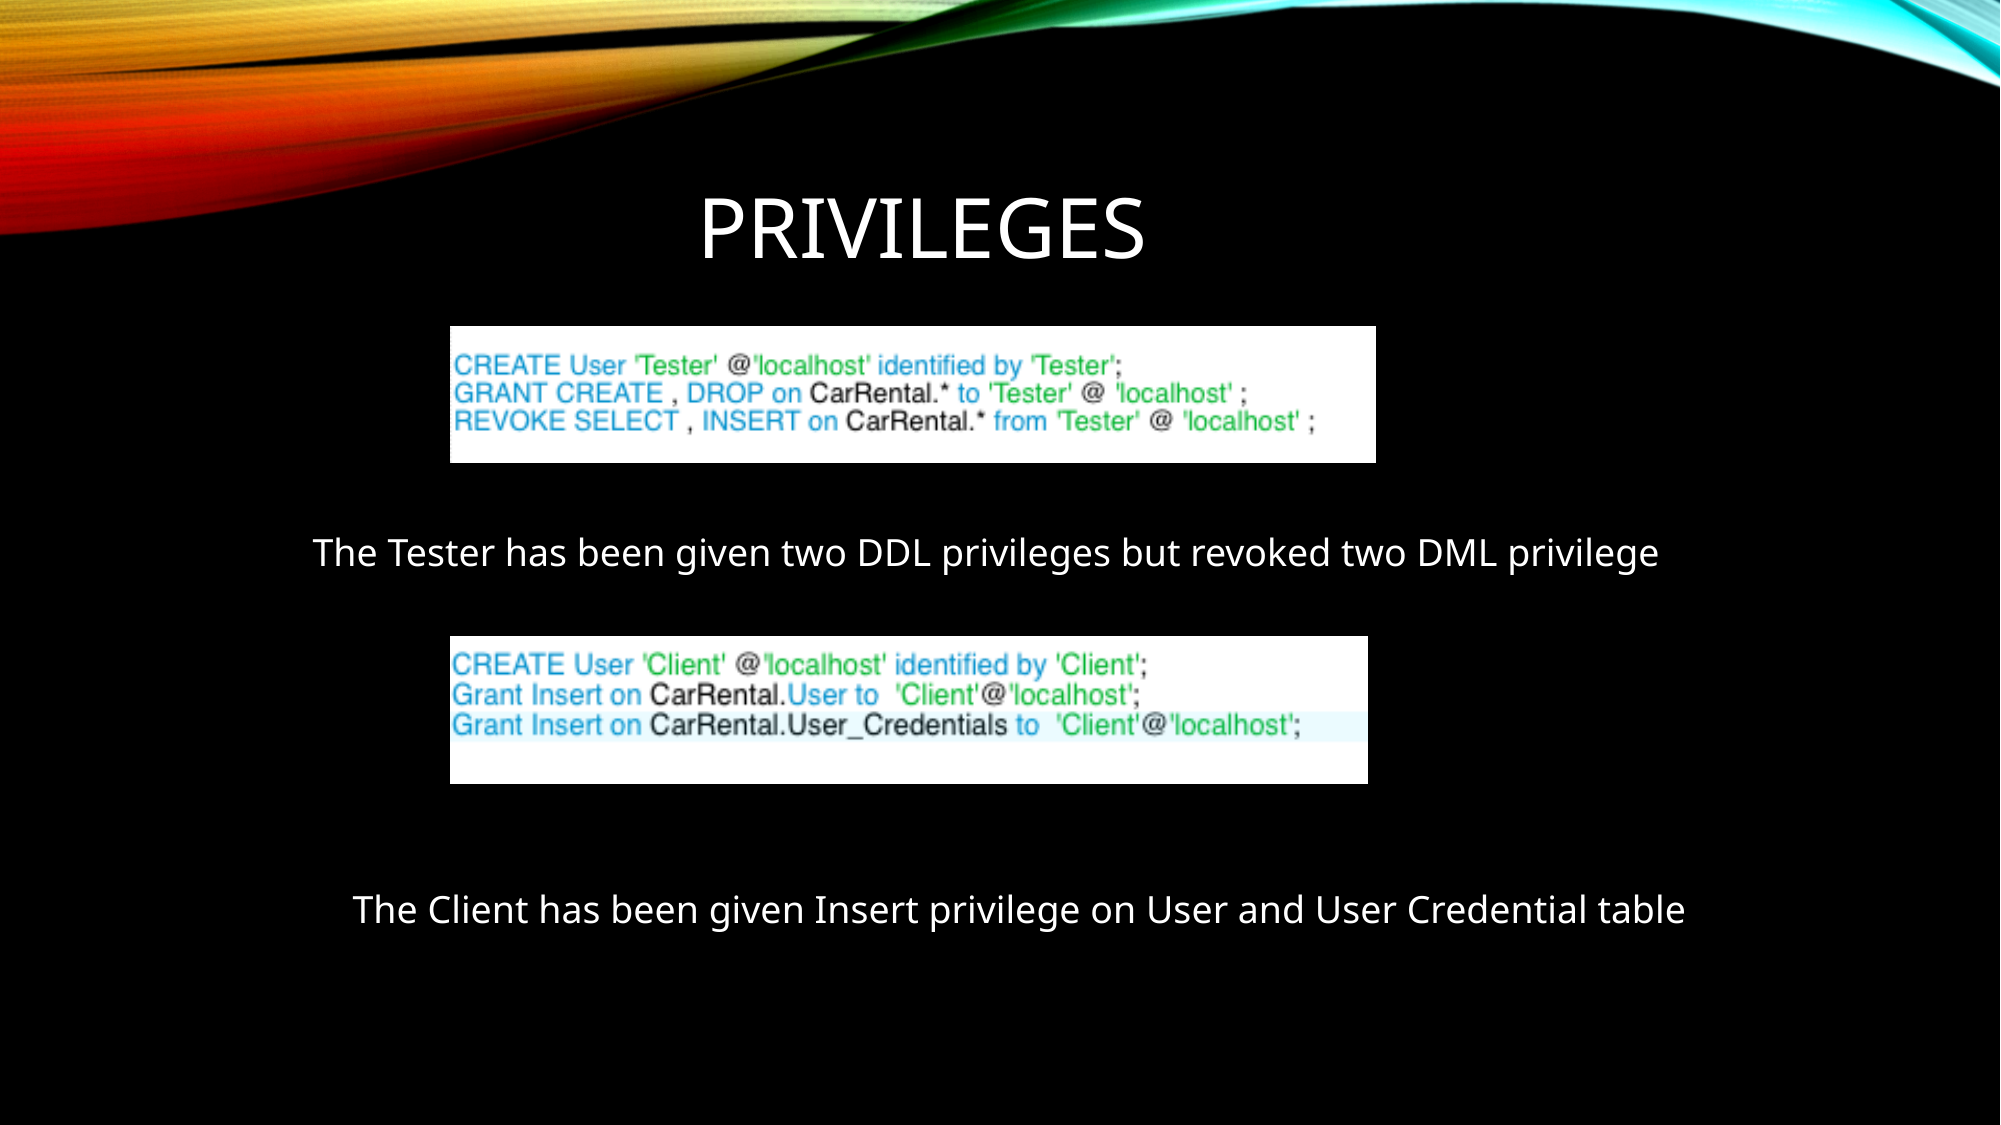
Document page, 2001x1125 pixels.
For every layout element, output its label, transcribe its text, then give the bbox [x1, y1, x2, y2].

text_box The Tester has been given two DDL privileges but revoked two DML privilege [297, 521, 1792, 627]
title PRIVILEGES [0, 125, 1888, 338]
text_box The Client has been given Insert privilege on User and User Credential table [337, 878, 1802, 939]
picture [450, 636, 1368, 784]
picture [450, 326, 1377, 463]
picture [0, 0, 2000, 237]
